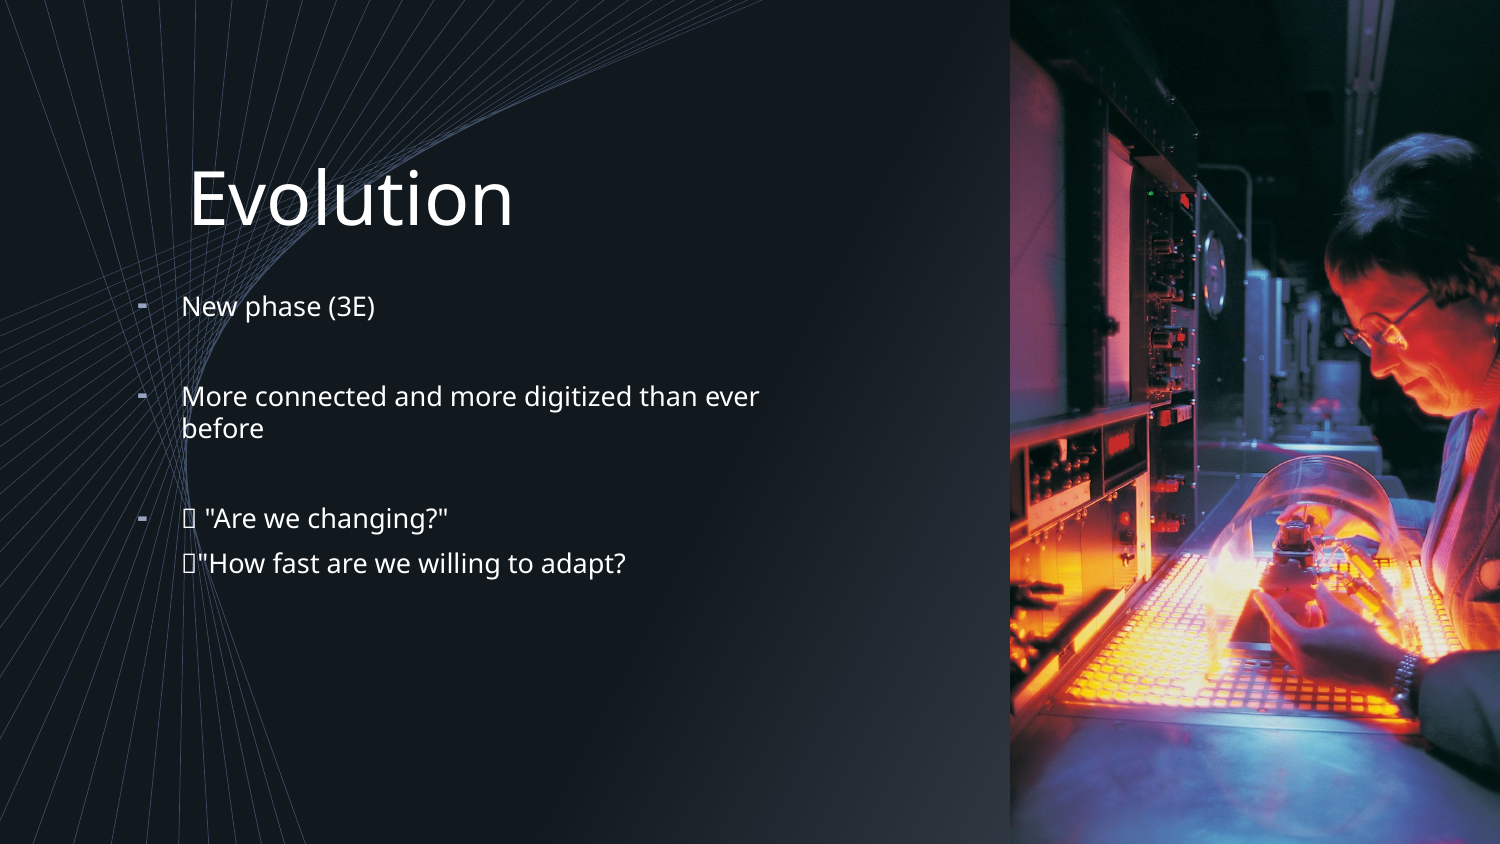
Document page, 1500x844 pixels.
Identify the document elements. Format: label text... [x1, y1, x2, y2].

title Evolution [187, 138, 729, 242]
picture [1009, 0, 1500, 844]
list New phase (3E) More connected and more digitized than ever before ❌ "Are we changing?" ✅"How fast are we willing to adapt? [106, 289, 847, 744]
